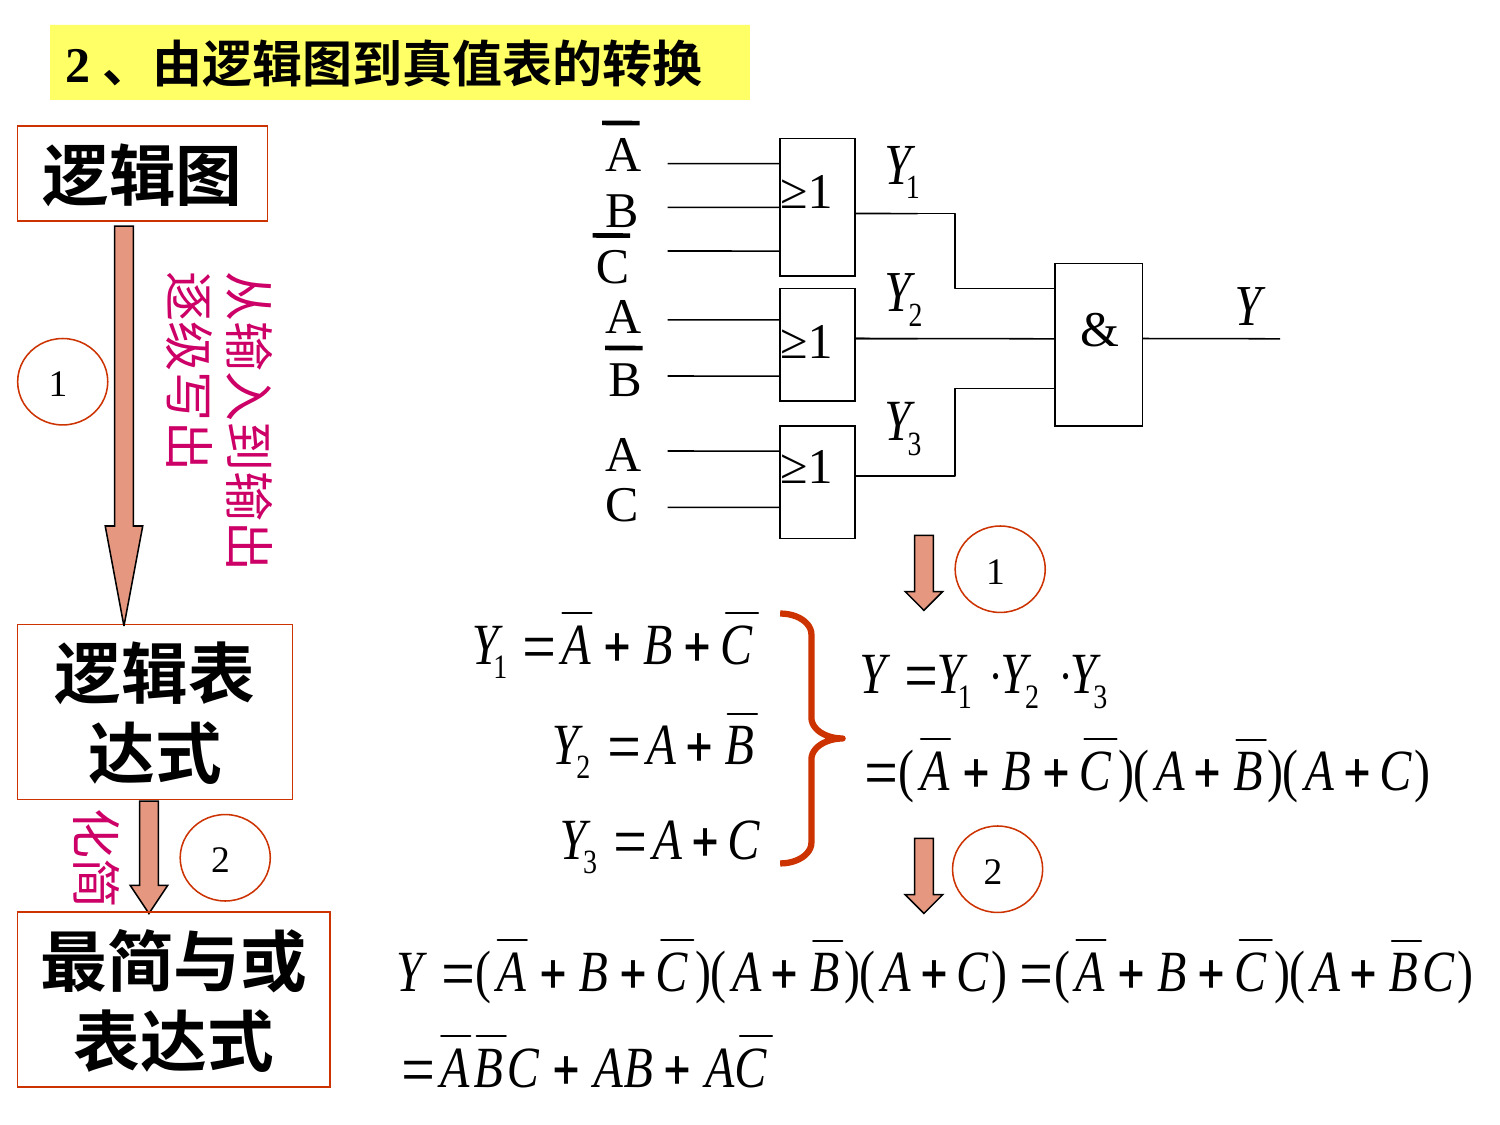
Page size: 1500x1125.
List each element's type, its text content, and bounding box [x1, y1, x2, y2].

text_box 最简与或表达式 [17, 911, 331, 1087]
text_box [467, 601, 768, 689]
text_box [880, 253, 932, 336]
text_box 逻辑表达式 [17, 624, 293, 800]
text_box 1 [17, 338, 108, 425]
text_box 从输入到输出逐级写出 [166, 263, 281, 602]
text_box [880, 126, 925, 209]
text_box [855, 638, 1440, 814]
text_box [130, 801, 168, 911]
text_box 逻辑图 [17, 125, 268, 221]
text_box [547, 700, 768, 789]
text_box 2、由逻辑图到真值表的转换 [50, 24, 750, 100]
text_box [780, 613, 843, 864]
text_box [391, 926, 1481, 1101]
text_box [905, 539, 943, 611]
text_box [555, 800, 772, 889]
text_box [880, 382, 928, 470]
text_box 化简 [70, 800, 128, 951]
text_box [105, 226, 143, 627]
text_box 2 [952, 826, 1043, 913]
text_box 2 [180, 814, 271, 902]
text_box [592, 113, 1306, 539]
text_box 1 [955, 539, 1046, 613]
text_box [905, 838, 943, 914]
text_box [1230, 272, 1275, 336]
